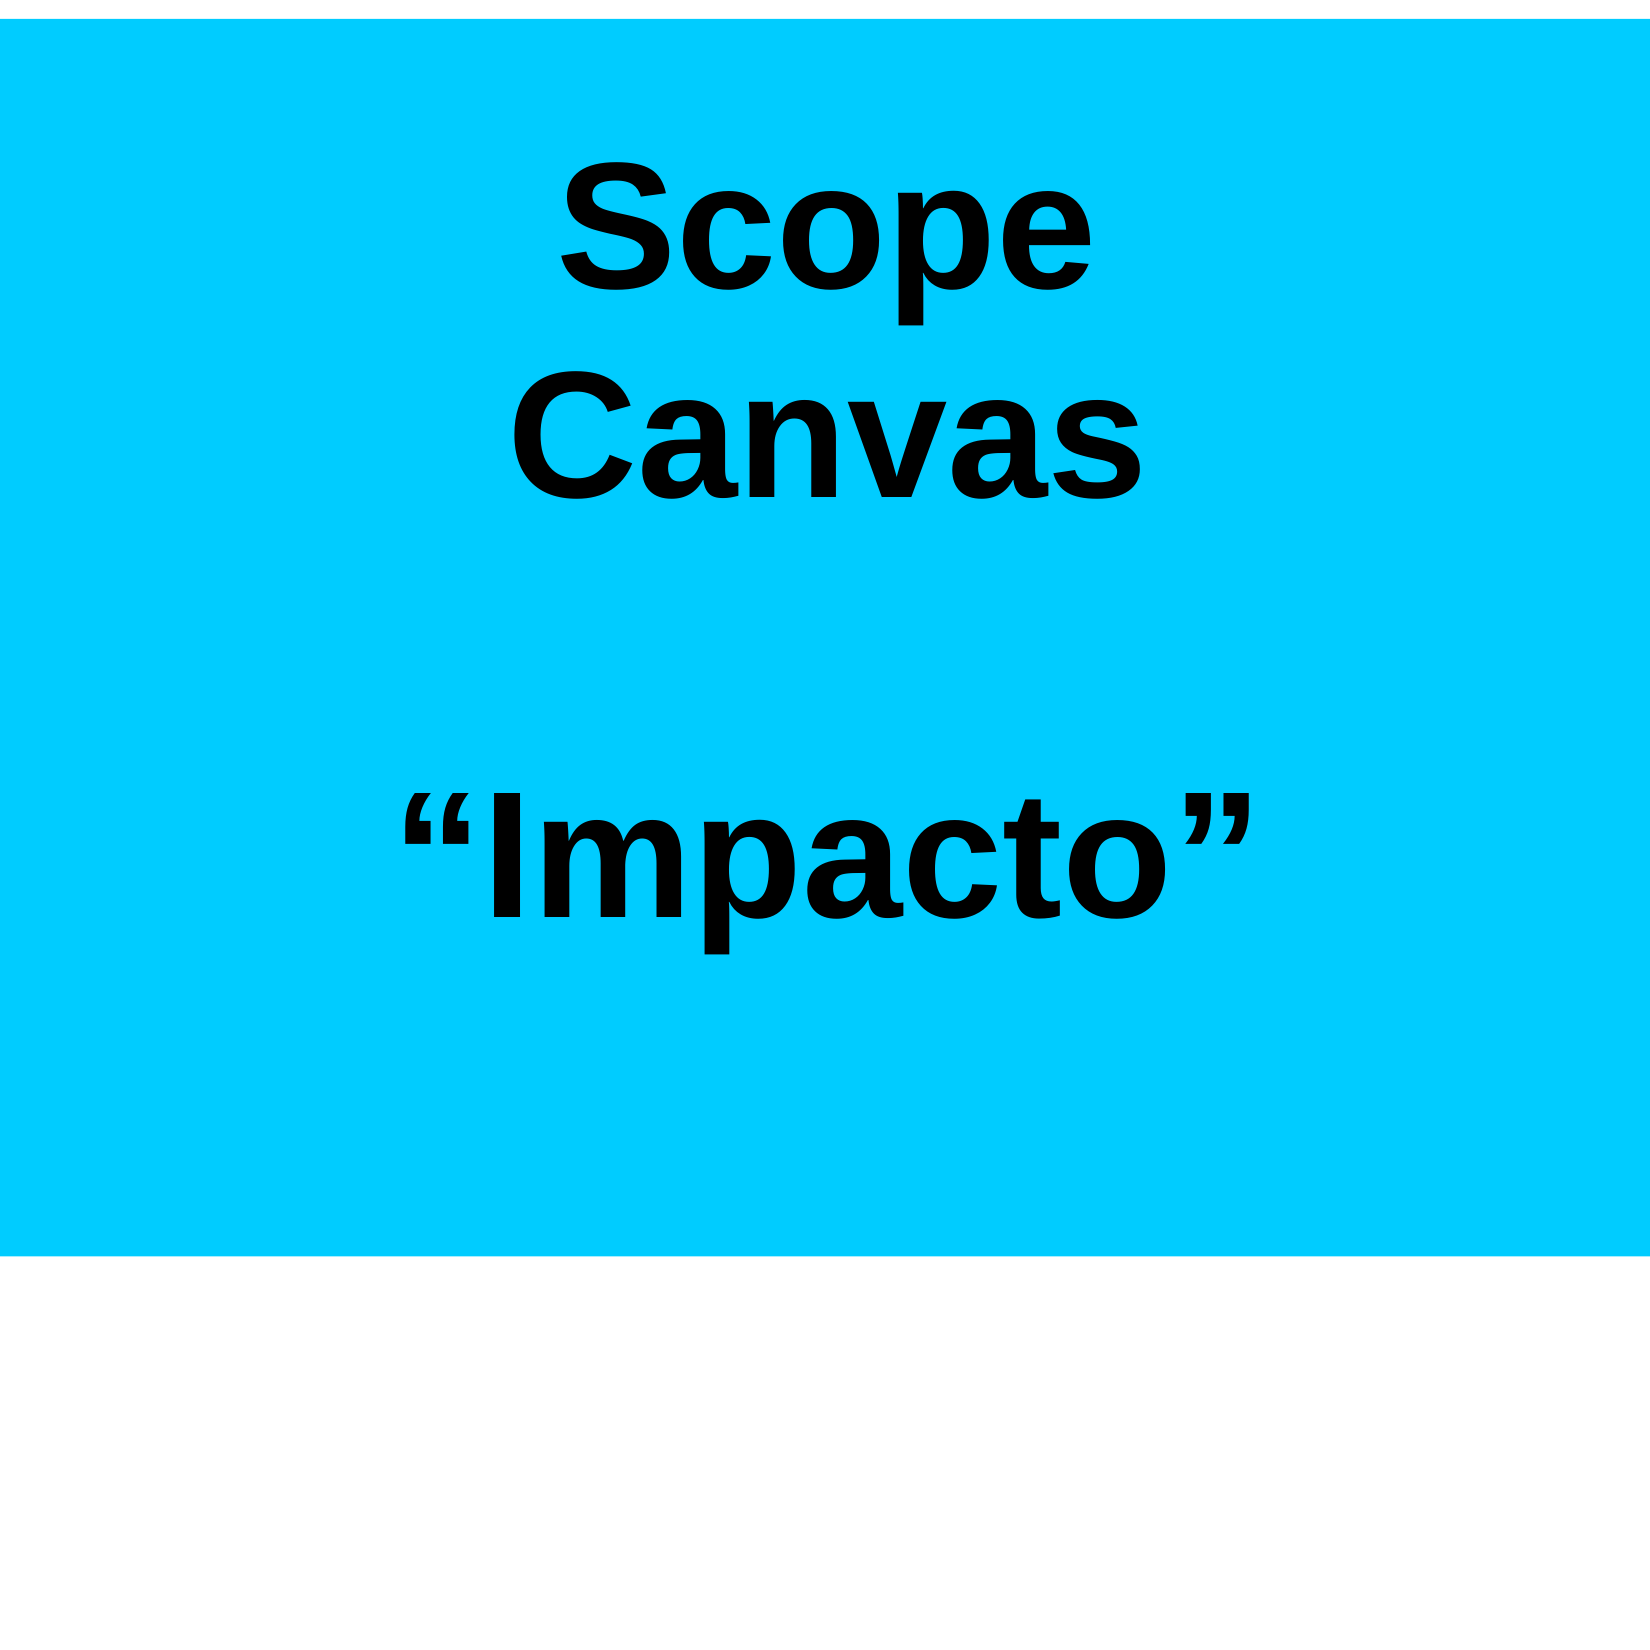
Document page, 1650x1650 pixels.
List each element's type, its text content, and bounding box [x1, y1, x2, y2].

title Scope Canvas “Impacto” [277, 112, 1378, 960]
text_box [0, 18, 1650, 1257]
